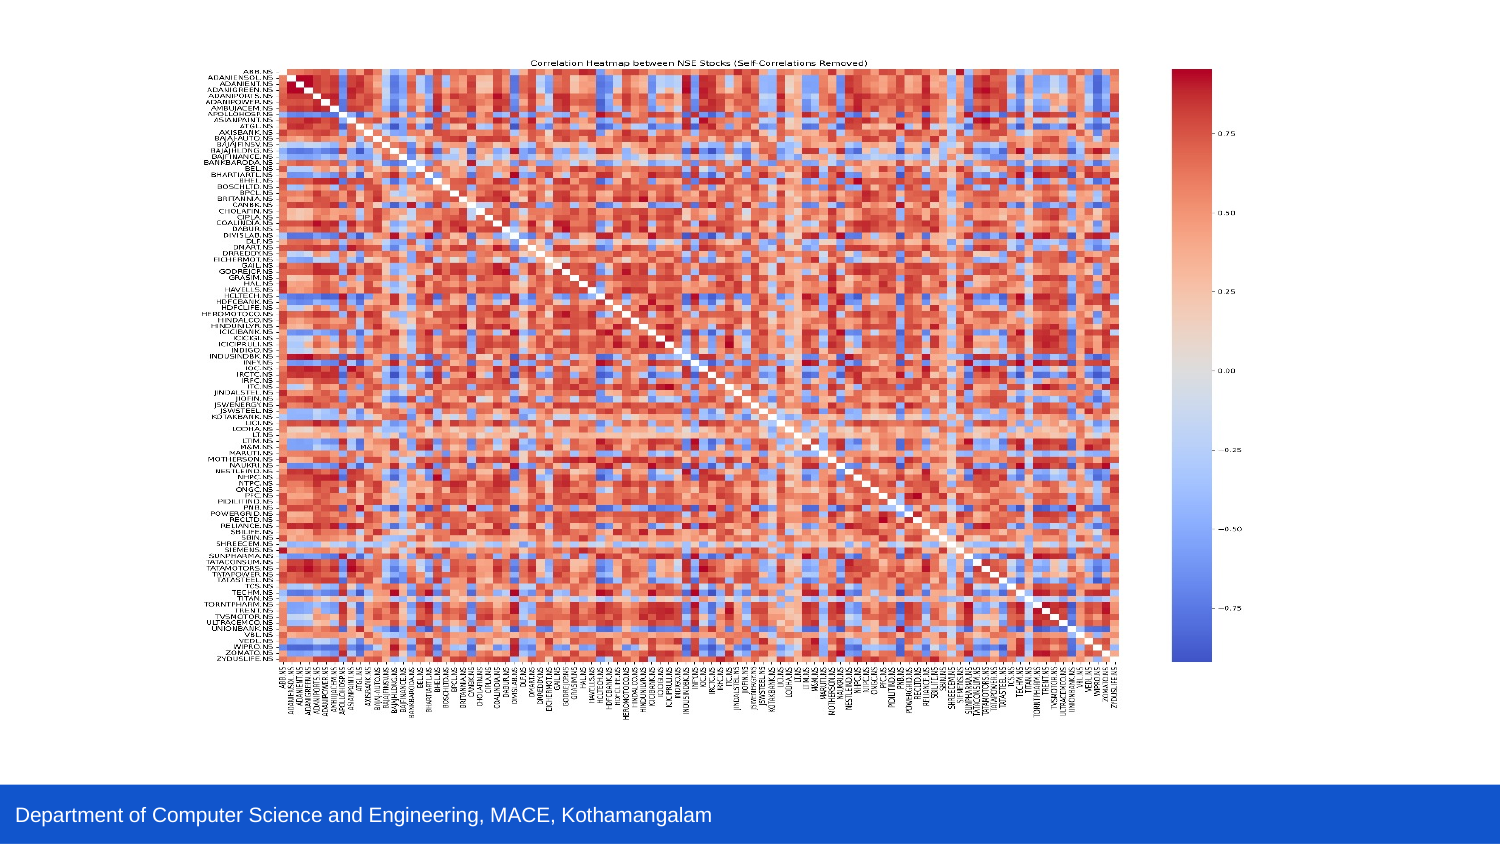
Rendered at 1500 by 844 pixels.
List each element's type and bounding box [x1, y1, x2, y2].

picture [191, 52, 1337, 725]
